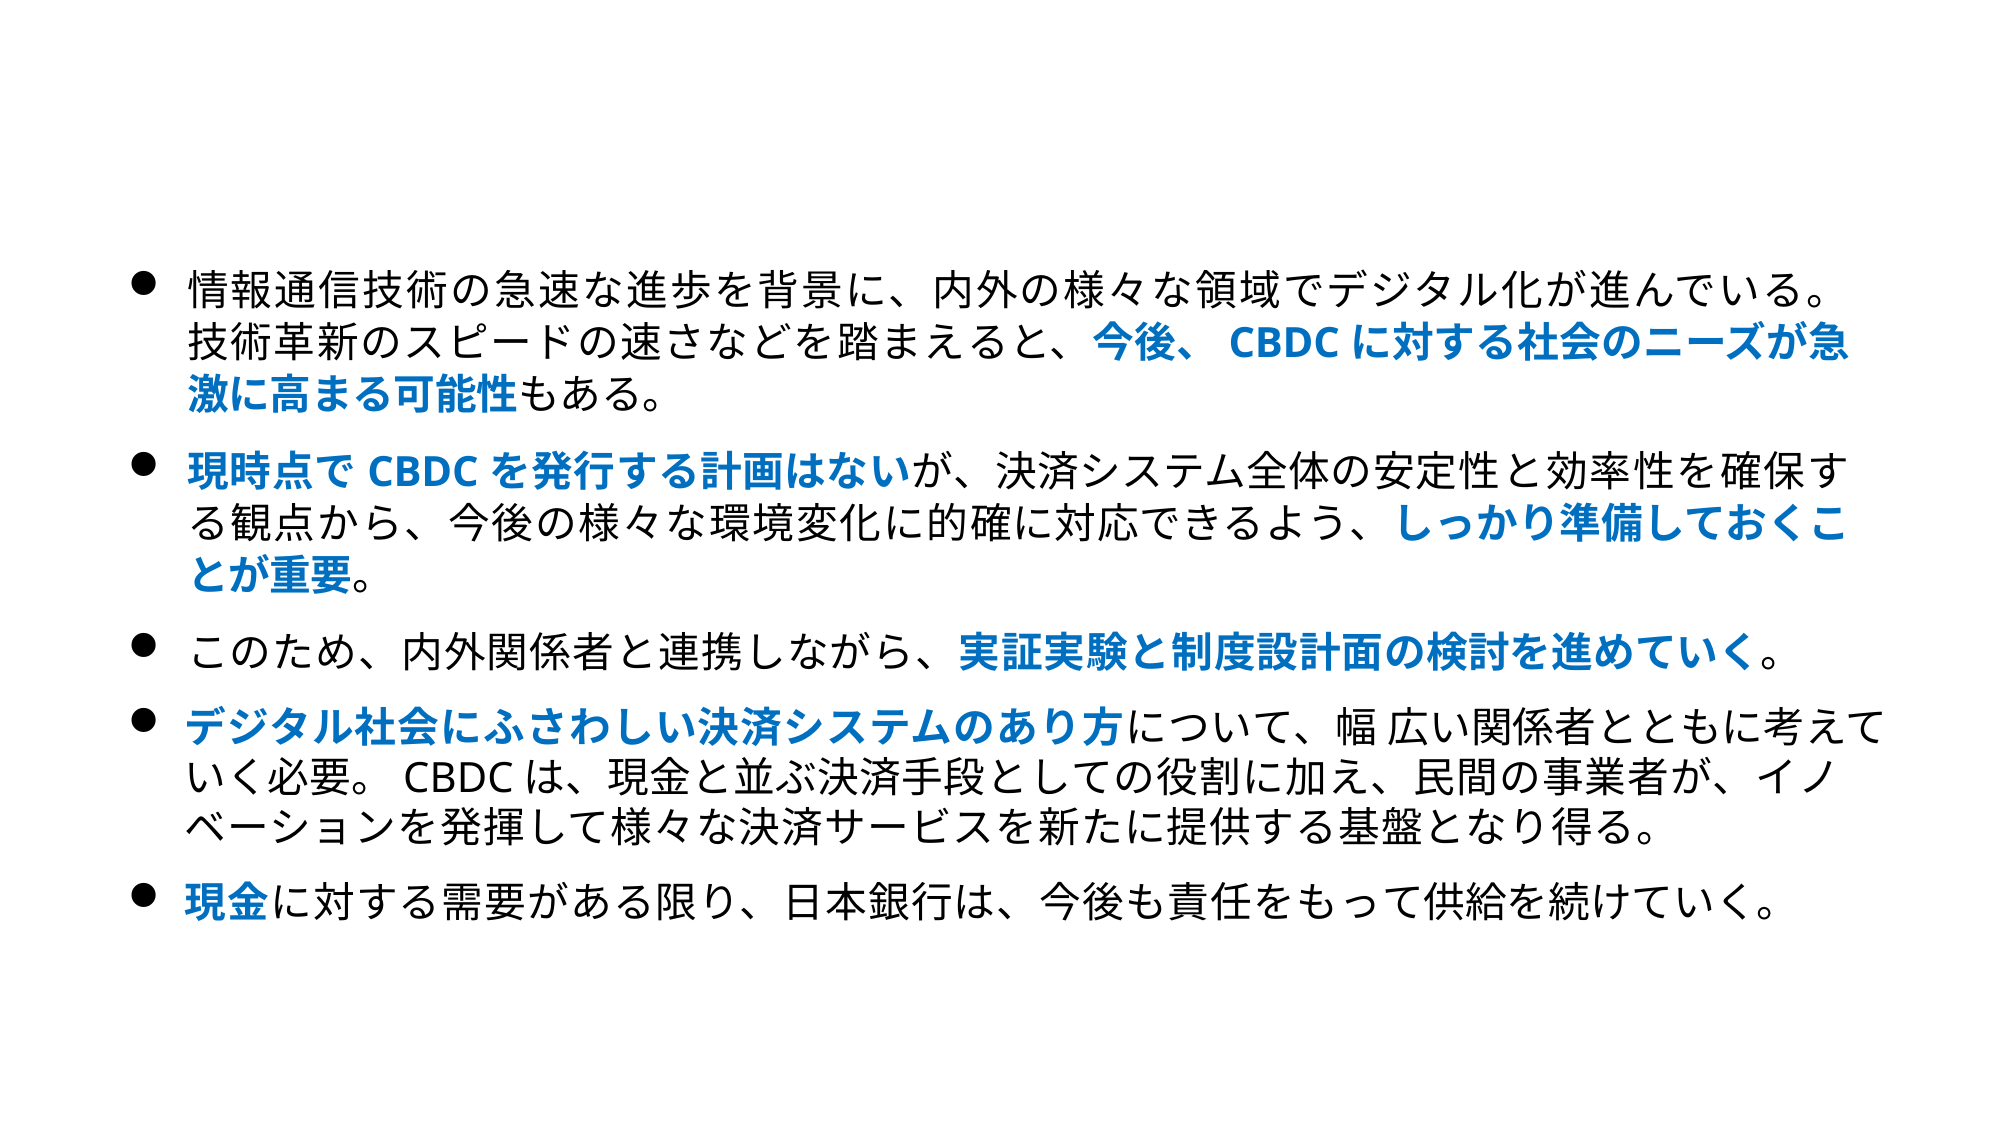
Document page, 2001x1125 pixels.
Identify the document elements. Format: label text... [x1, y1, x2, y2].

text_box 情報通信技術の急速な進歩を背景に、内外の様々な領域でデジタル化が進んでいる。技術革新のスピードの速さなどを踏まえると、今後、CBDCに対する社会のニーズが急激に高まる可能性もある。 現時点でCBDCを発行する計画はないが、決済システム全体の安定性と効率性を確保する観点から、今後の様々な環境変化に的確に対応できるよう、しっかり準備しておくことが重要。 このため、内外関係者と連携しながら、実証実験と制度設計面の検討を進めていく。 デジタル社会にふさわしい決済システムのあり方について、幅 広い関係者とともに考えていく必要。CBDCは、現金と並ぶ決済手段としての役割に加え、民間の事業者が、イノベーションを発揮して様々な決済サービスを新たに提供する基盤となり得る。 現金に対する需要がある限り、日本銀行は、今後も責任をもって供給を続けていく。 [126, 261, 1893, 926]
